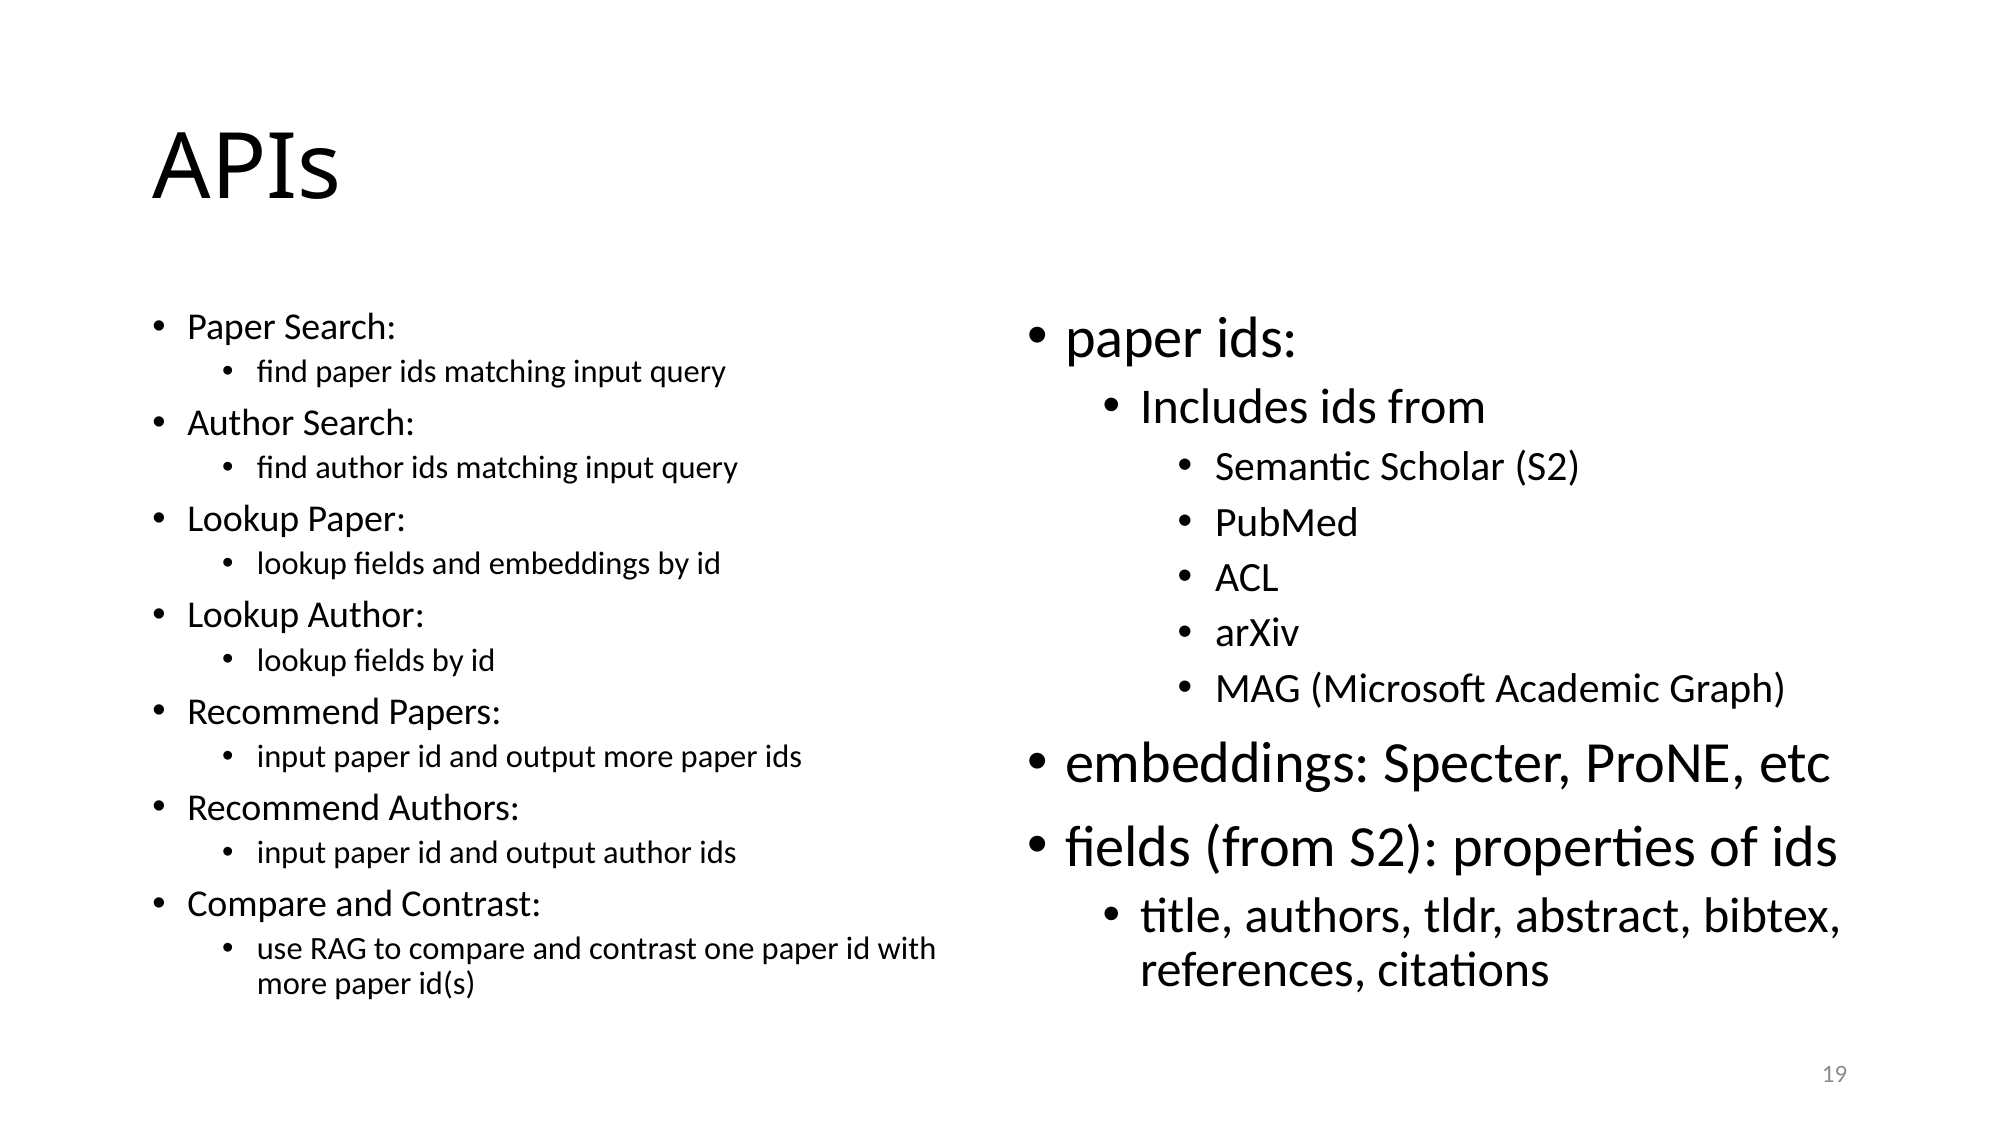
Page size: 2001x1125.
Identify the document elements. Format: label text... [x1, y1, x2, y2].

list paper ids: Includes ids from Semantic Scholar (S2) PubMed ACL arXiv MAG (Microsoft Academic Graph) embeddings: Specter, ProNE, etc fields (from S2): properties of ids title, authors, tldr, abstract, bibtex, references, citations [1012, 299, 1863, 1014]
title APIs [137, 59, 1863, 278]
list Paper Search: find paper ids matching input query Author Search: find author ids matching input query Lookup Paper: lookup fields and embeddings by id Lookup Author: lookup fields by id Recommend Papers: input paper id and output more paper ids Recommend Authors: input paper id and output author ids Compare and Contrast: use RAG to compare and contrast one paper id with more paper id(s) [137, 299, 988, 1014]
slide_number 19 [1412, 1042, 1863, 1103]
